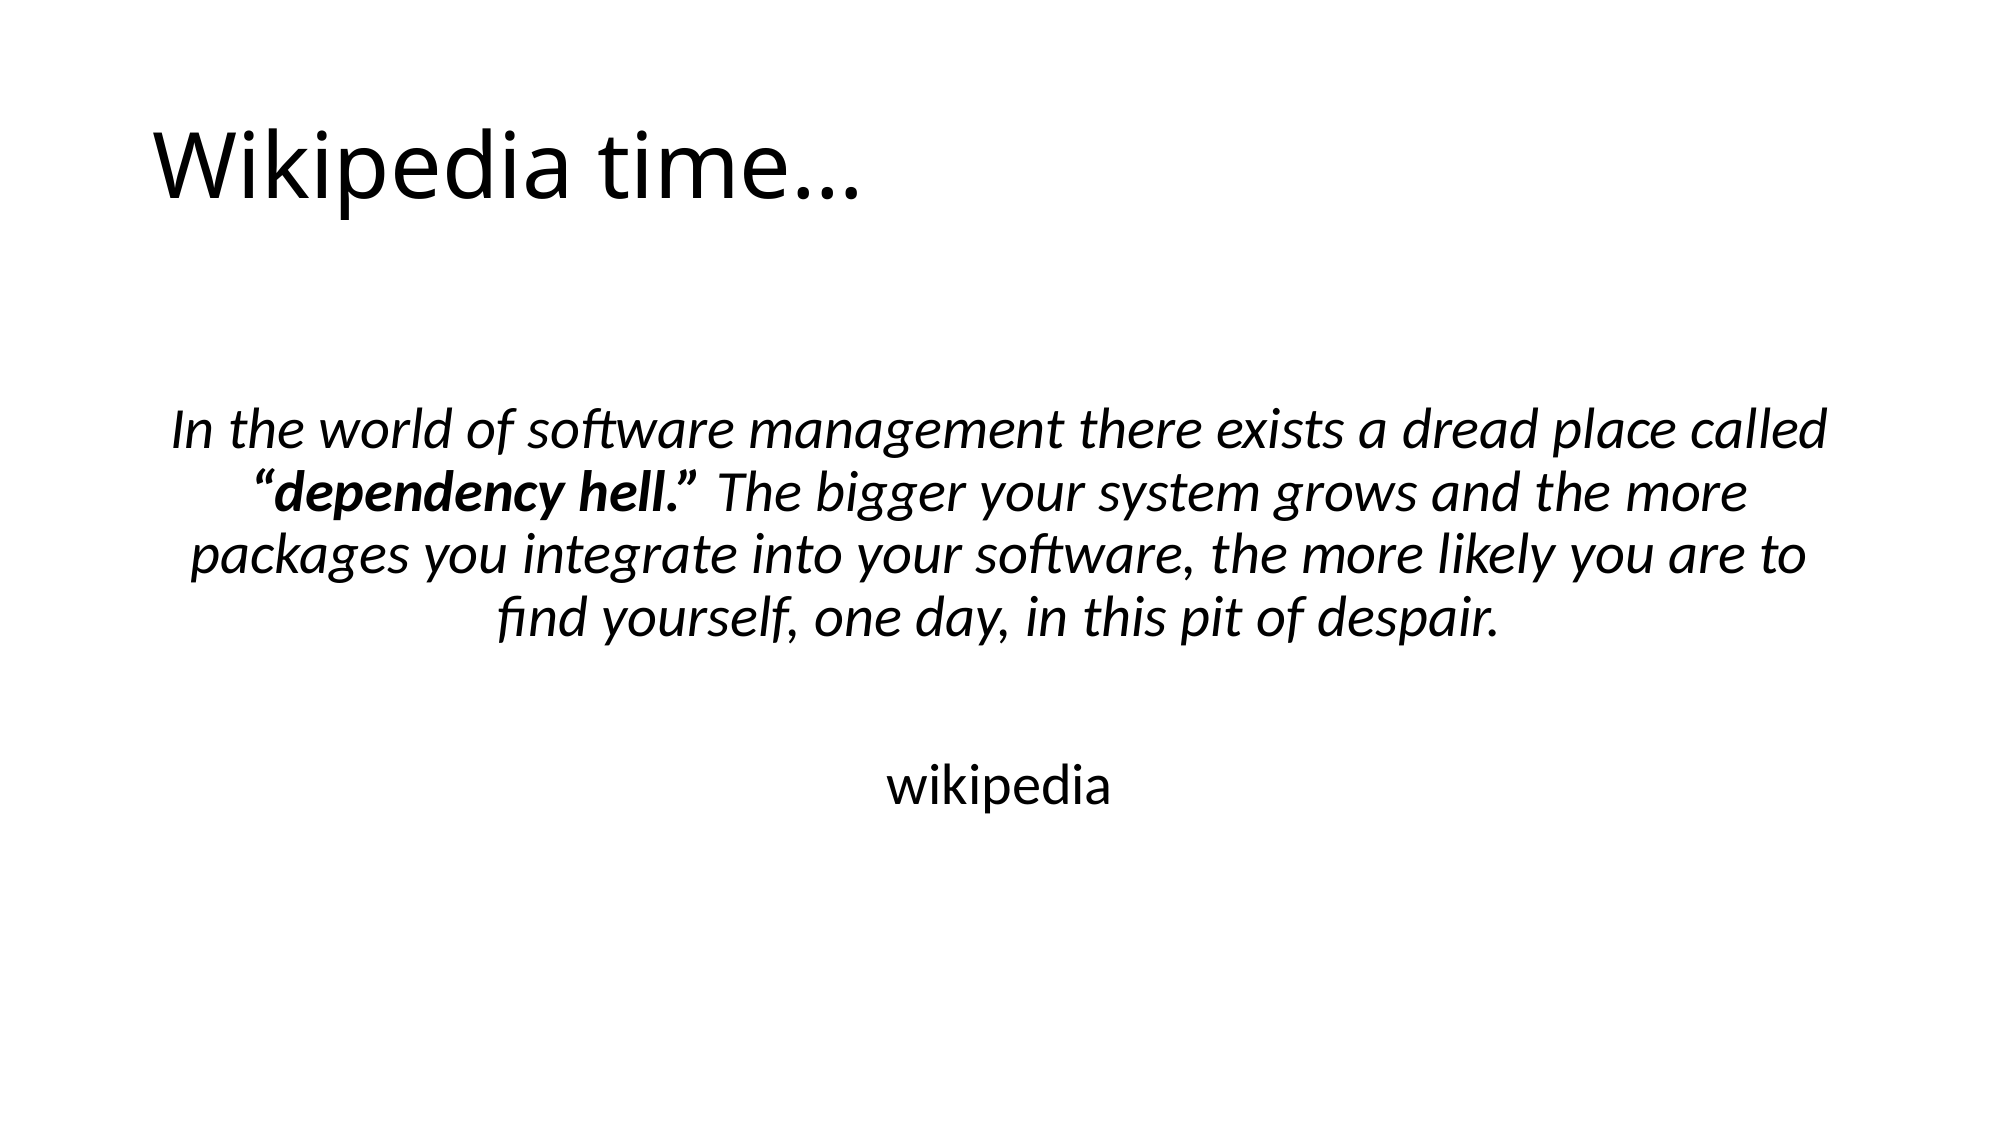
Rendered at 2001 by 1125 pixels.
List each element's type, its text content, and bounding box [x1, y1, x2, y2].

list In the world of software management there exists a dread place called “dependency hell.” The bigger your system grows and the more packages you integrate into your software, the more likely you are to find yourself, one day, in this pit of despair. wikipedia [137, 299, 1863, 1014]
title Wikipedia time… [137, 59, 1863, 278]
